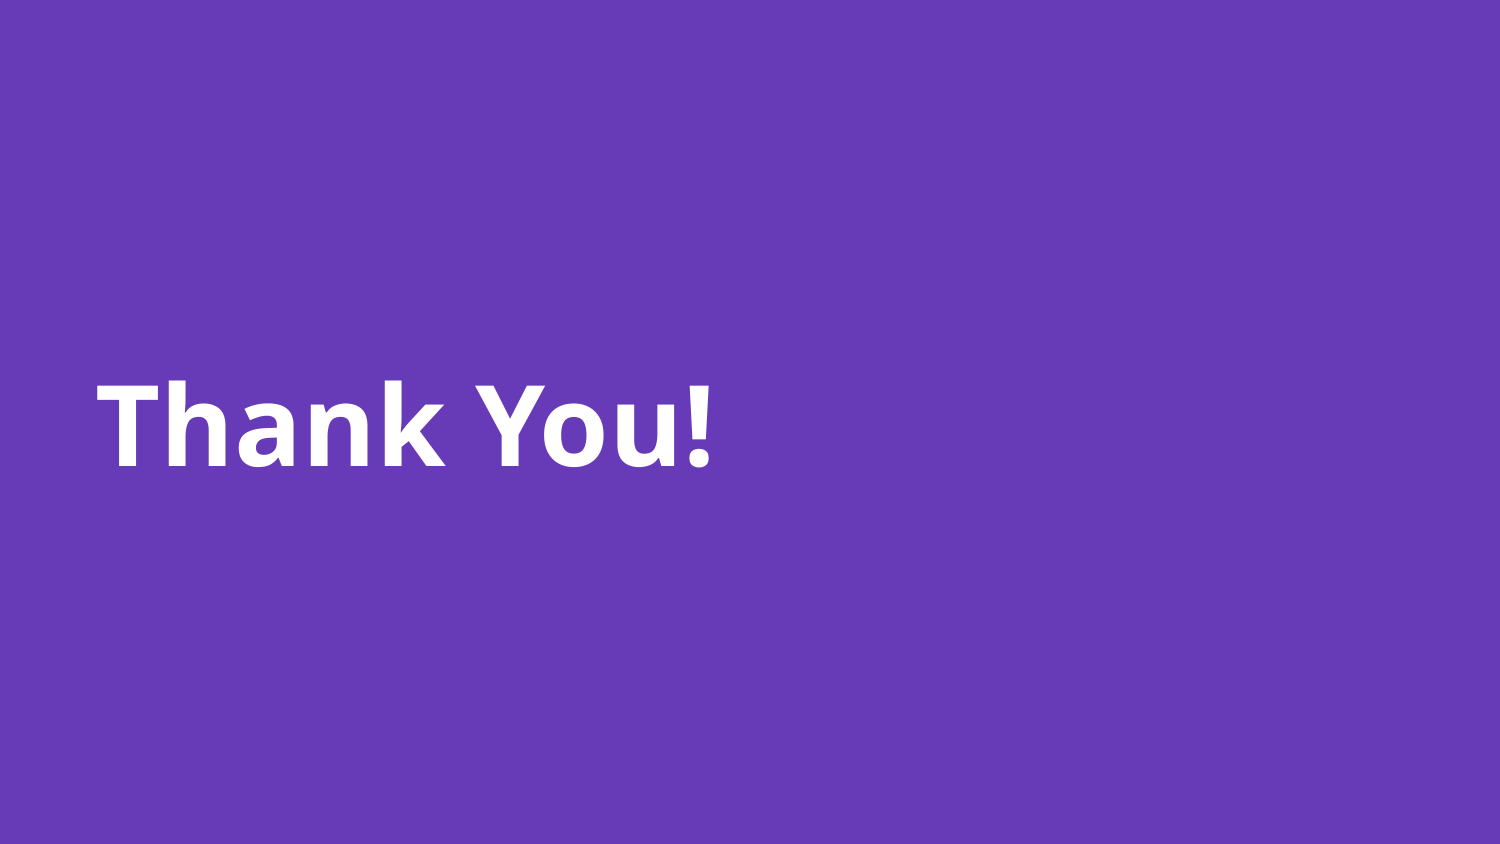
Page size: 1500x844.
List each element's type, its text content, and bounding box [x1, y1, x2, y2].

title Thank You! [80, 86, 1012, 757]
